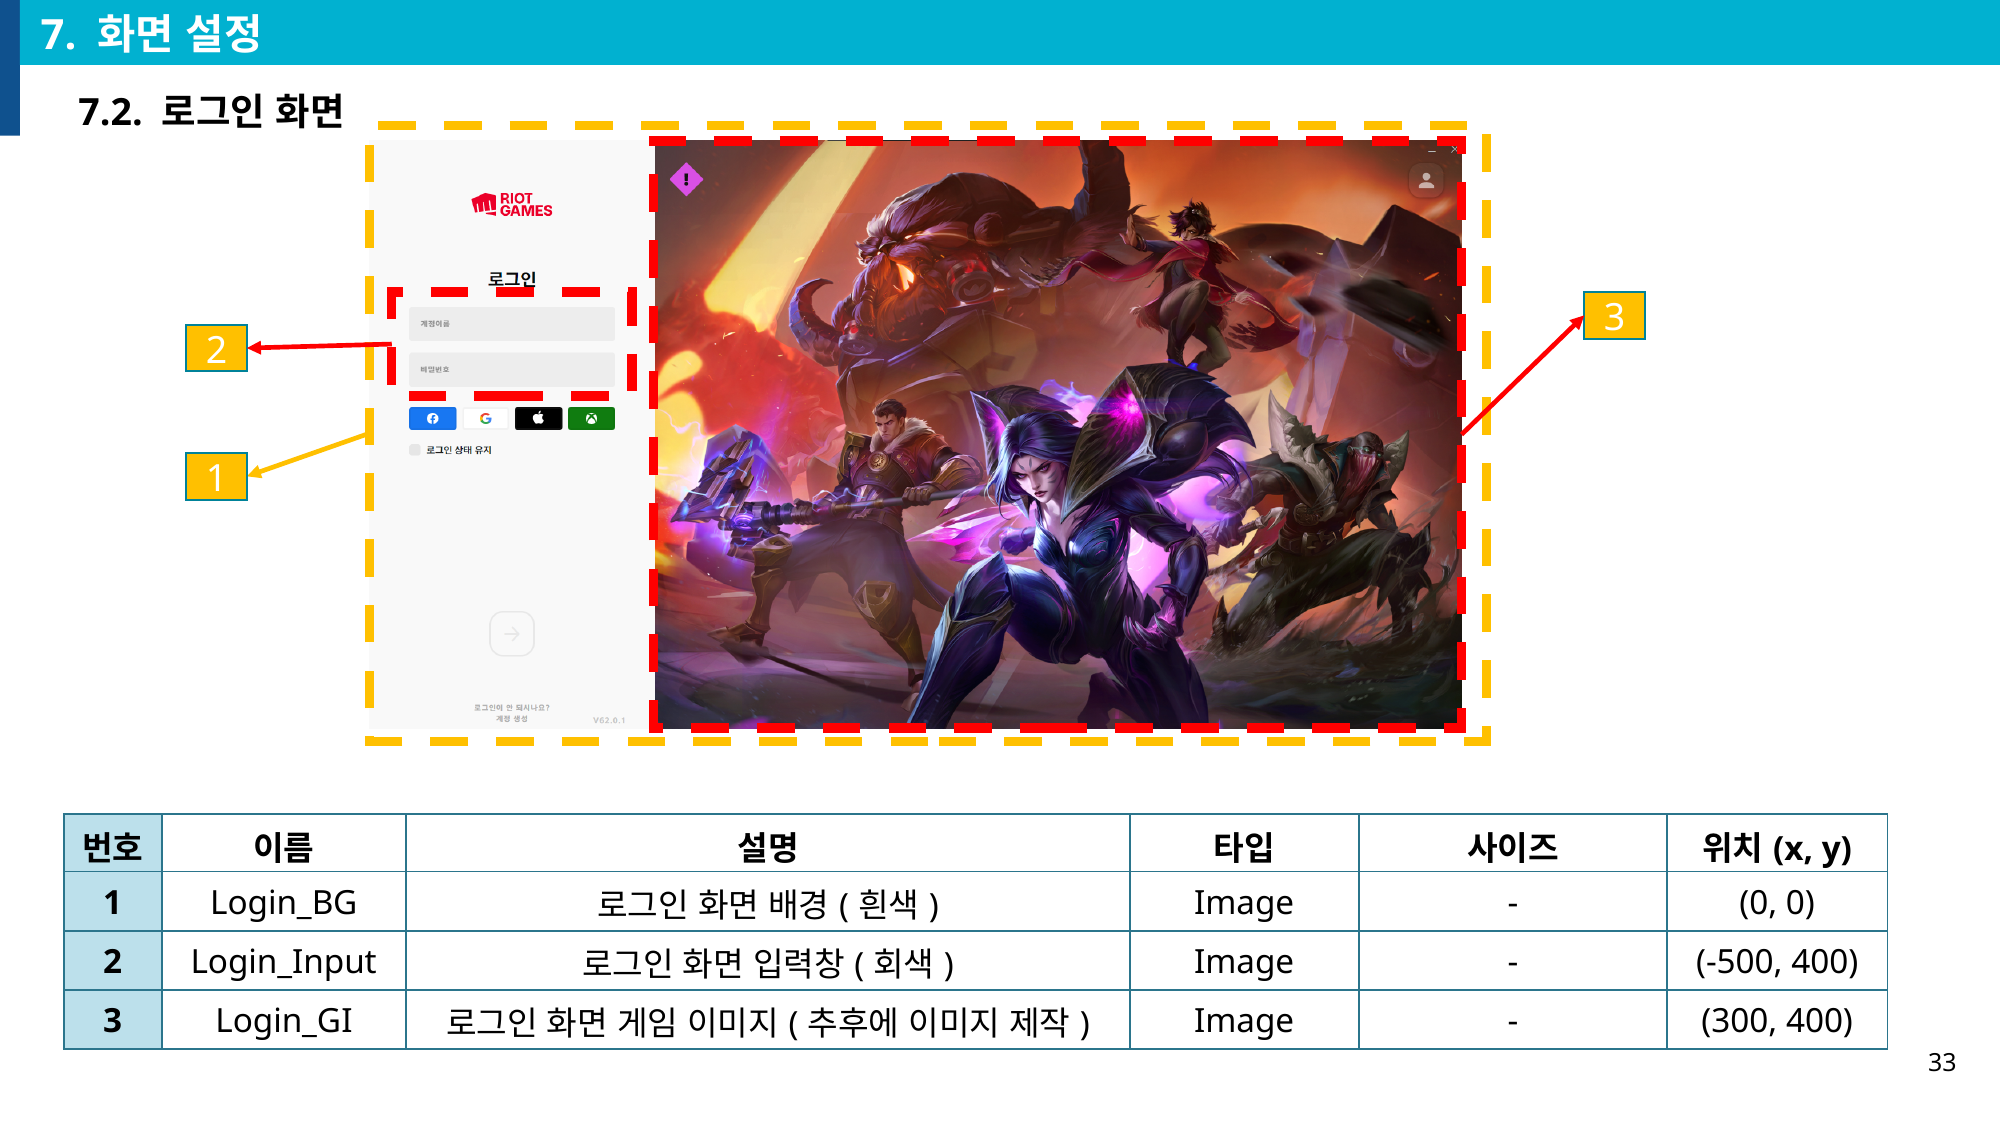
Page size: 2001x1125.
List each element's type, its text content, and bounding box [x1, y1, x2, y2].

table_header 이름 [163, 815, 405, 871]
table_cell - [1360, 991, 1666, 1048]
table_cell 2 [65, 932, 161, 989]
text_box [246, 433, 370, 477]
table_header 타입 [1131, 815, 1358, 871]
table_cell (-500, 400) [1668, 932, 1887, 989]
table_cell 로그인 화면 게임 이미지(추후에 이미지 제작) [407, 991, 1129, 1048]
text_box [0, 0, 21, 137]
table_cell 1 [65, 872, 161, 930]
table_cell - [1360, 932, 1666, 989]
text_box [1461, 315, 1585, 435]
picture [369, 140, 1462, 729]
table_cell Image [1131, 991, 1358, 1048]
table_cell 3 [65, 991, 161, 1048]
text_box [369, 435, 1488, 742]
text_box 7. 화면 설정 [19, 0, 2000, 66]
table_cell 로그인 화면 입력창(회색) [407, 932, 1129, 989]
table_cell Image [1131, 932, 1358, 989]
text_box 1 [185, 452, 248, 501]
slide_number 33 [1907, 1033, 1972, 1094]
text_box 2 [185, 324, 248, 372]
table_cell Login_GI [163, 991, 405, 1048]
table_cell Login_BG [163, 872, 405, 930]
table_cell Login_Input [163, 932, 405, 989]
table_cell - [1360, 872, 1666, 930]
table_cell 로그인 화면 배경(흰색) [407, 872, 1129, 930]
text_box 3 [1583, 291, 1646, 340]
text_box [246, 344, 392, 349]
table_header 사이즈 [1360, 815, 1666, 871]
table_cell Image [1131, 872, 1358, 930]
table_header 번호 [65, 815, 161, 871]
text_box 7.2. 로그인 화면 [63, 80, 676, 140]
table_cell (300, 400) [1668, 991, 1887, 1048]
table_header 설명 [407, 815, 1129, 871]
table_cell (0, 0) [1668, 872, 1887, 930]
text_box [369, 124, 1488, 315]
table_header 위치(x, y) [1668, 815, 1887, 871]
